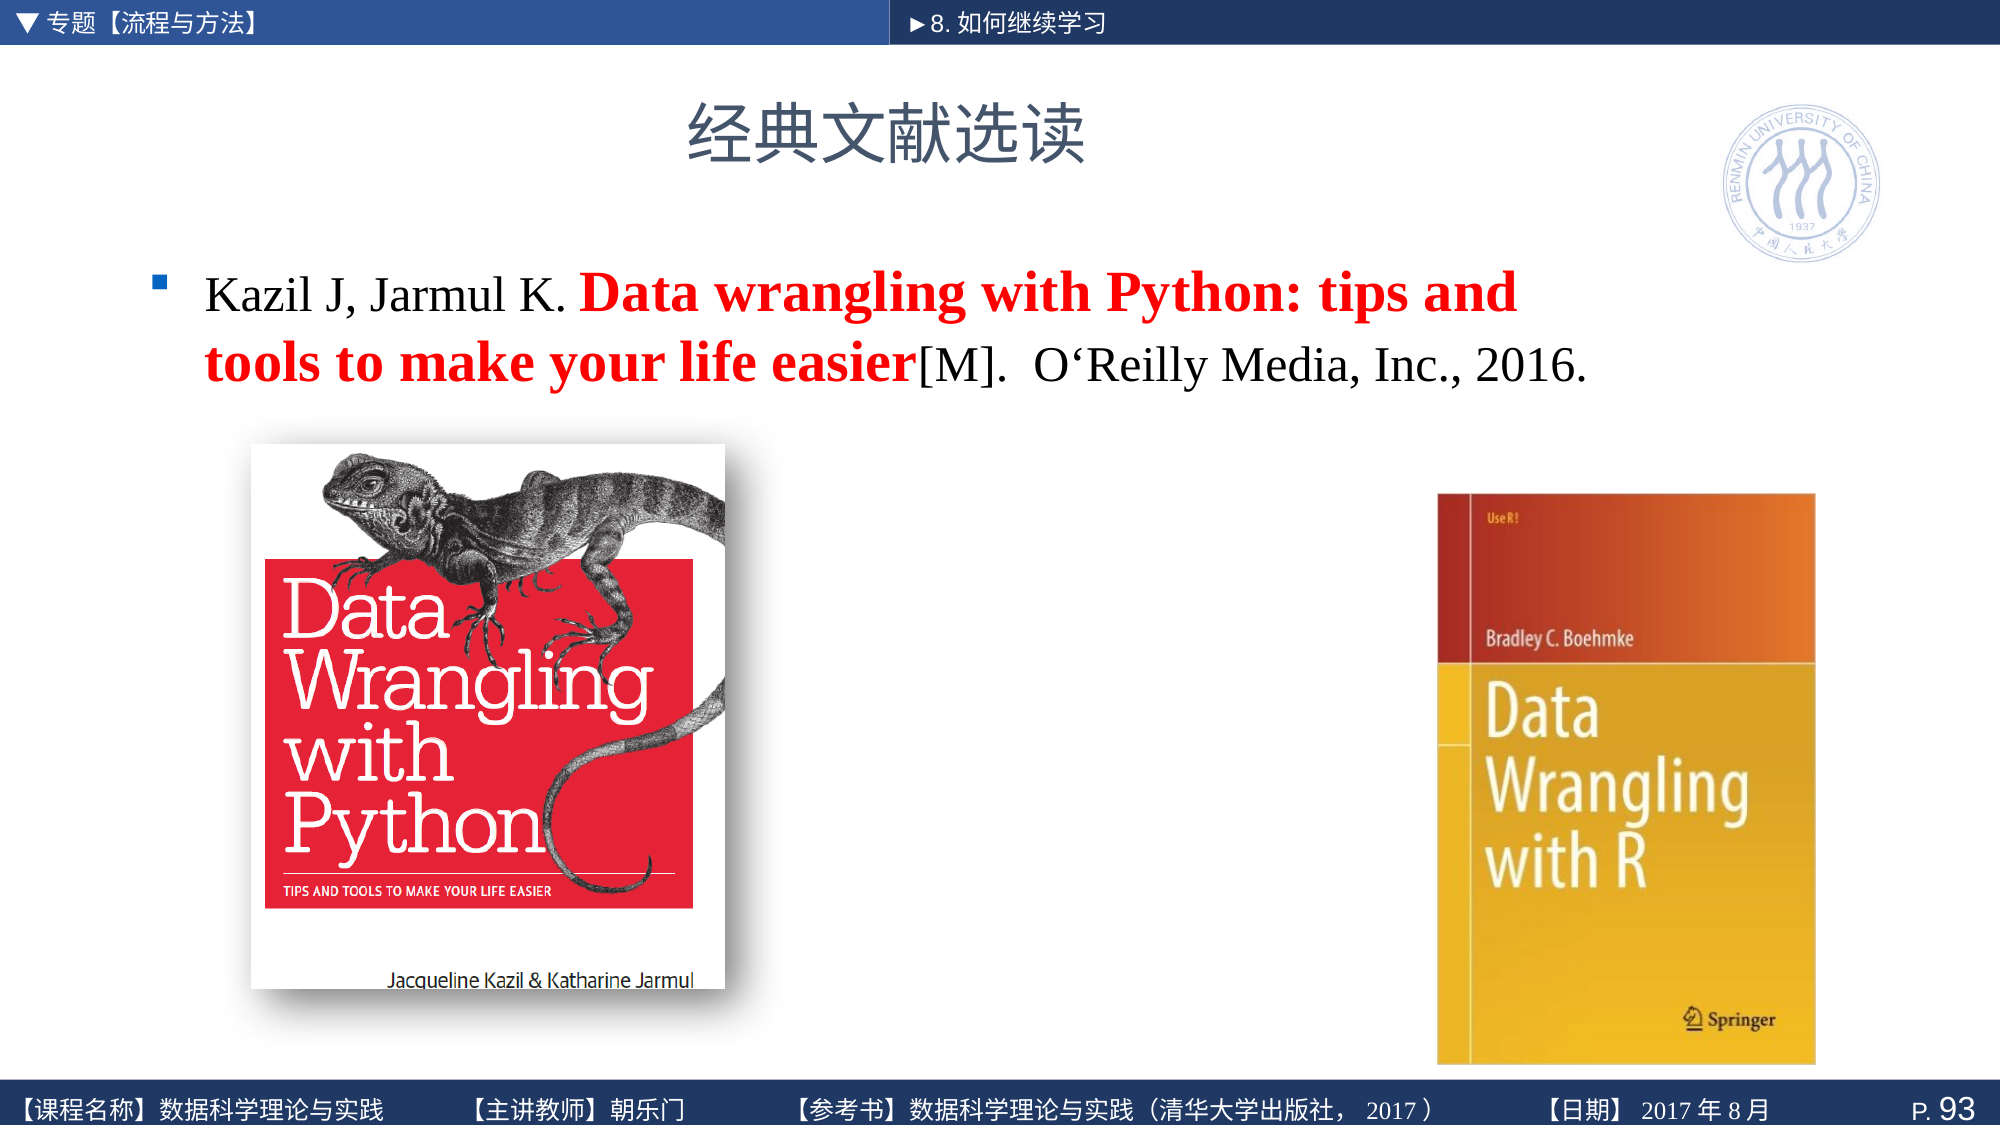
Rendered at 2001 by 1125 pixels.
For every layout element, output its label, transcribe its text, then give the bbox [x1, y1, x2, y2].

list ▼专题【流程与方法】 [0, 0, 725, 43]
picture [1437, 493, 1816, 1065]
title 经典文献选读 [64, 64, 1709, 200]
picture [251, 444, 725, 989]
list Kazil J, Jarmul K. Data wrangling with Python: tips and tools to make your life easier[M]. O‘Reilly Media, Inc., 2016. [133, 245, 1662, 1028]
list ►8.如何继续学习 [890, 0, 1249, 43]
